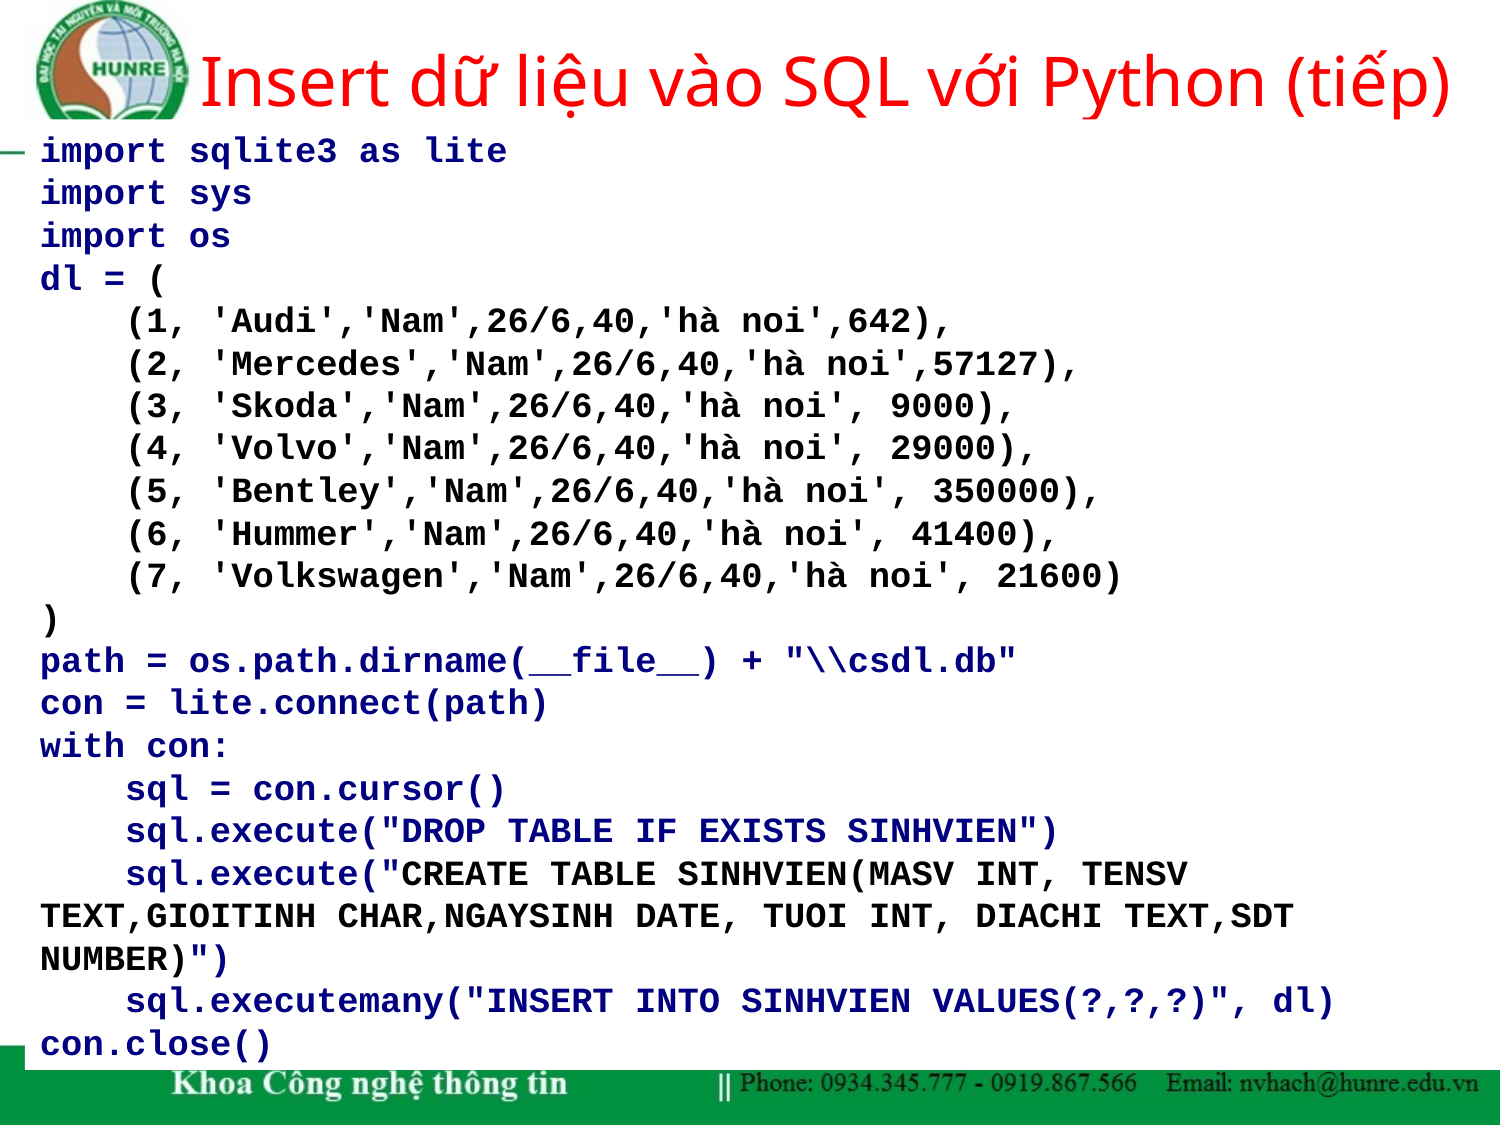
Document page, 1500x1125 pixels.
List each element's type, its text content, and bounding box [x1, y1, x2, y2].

picture [0, 0, 1500, 1125]
list import sqlite3 as lite import sys import os dl = ( (1, 'Audi','Nam',26/6,40,'hà noi',642), (2, 'Mercedes','Nam',26/6,40,'hà noi',57127), (3, 'Skoda','Nam',26/6,40,'hà noi', 9000), (4, 'Volvo','Nam',26/6,40,'hà noi', 29000), (5, 'Bentley','Nam',26/6,40,'hà noi', 350000), (6, 'Hummer','Nam',26/6,40,'hà noi', 41400), (7, 'Volkswagen','Nam',26/6,40,'hà noi', 21600) ) path = os.path.dirname(__file__) + "\\csdl.db" con = lite.connect(path) with con: sql = con.cursor() sql.execute("DROP TABLE IF EXISTS SINHVIEN") sql.execute("CREATE TABLE SINHVIEN(MASV INT, TENSV TEXT,GIOITINH CHAR,NGAYSINH DATE, TUOI INT, DIACHI TEXT,SDT NUMBER)") sql.executemany("INSERT INTO SINHVIEN VALUES(?,?,?)", dl) con.close() [24, 119, 1500, 1070]
title Insert dữ liệu vào SQL với Python (tiếp) [200, 37, 1500, 119]
